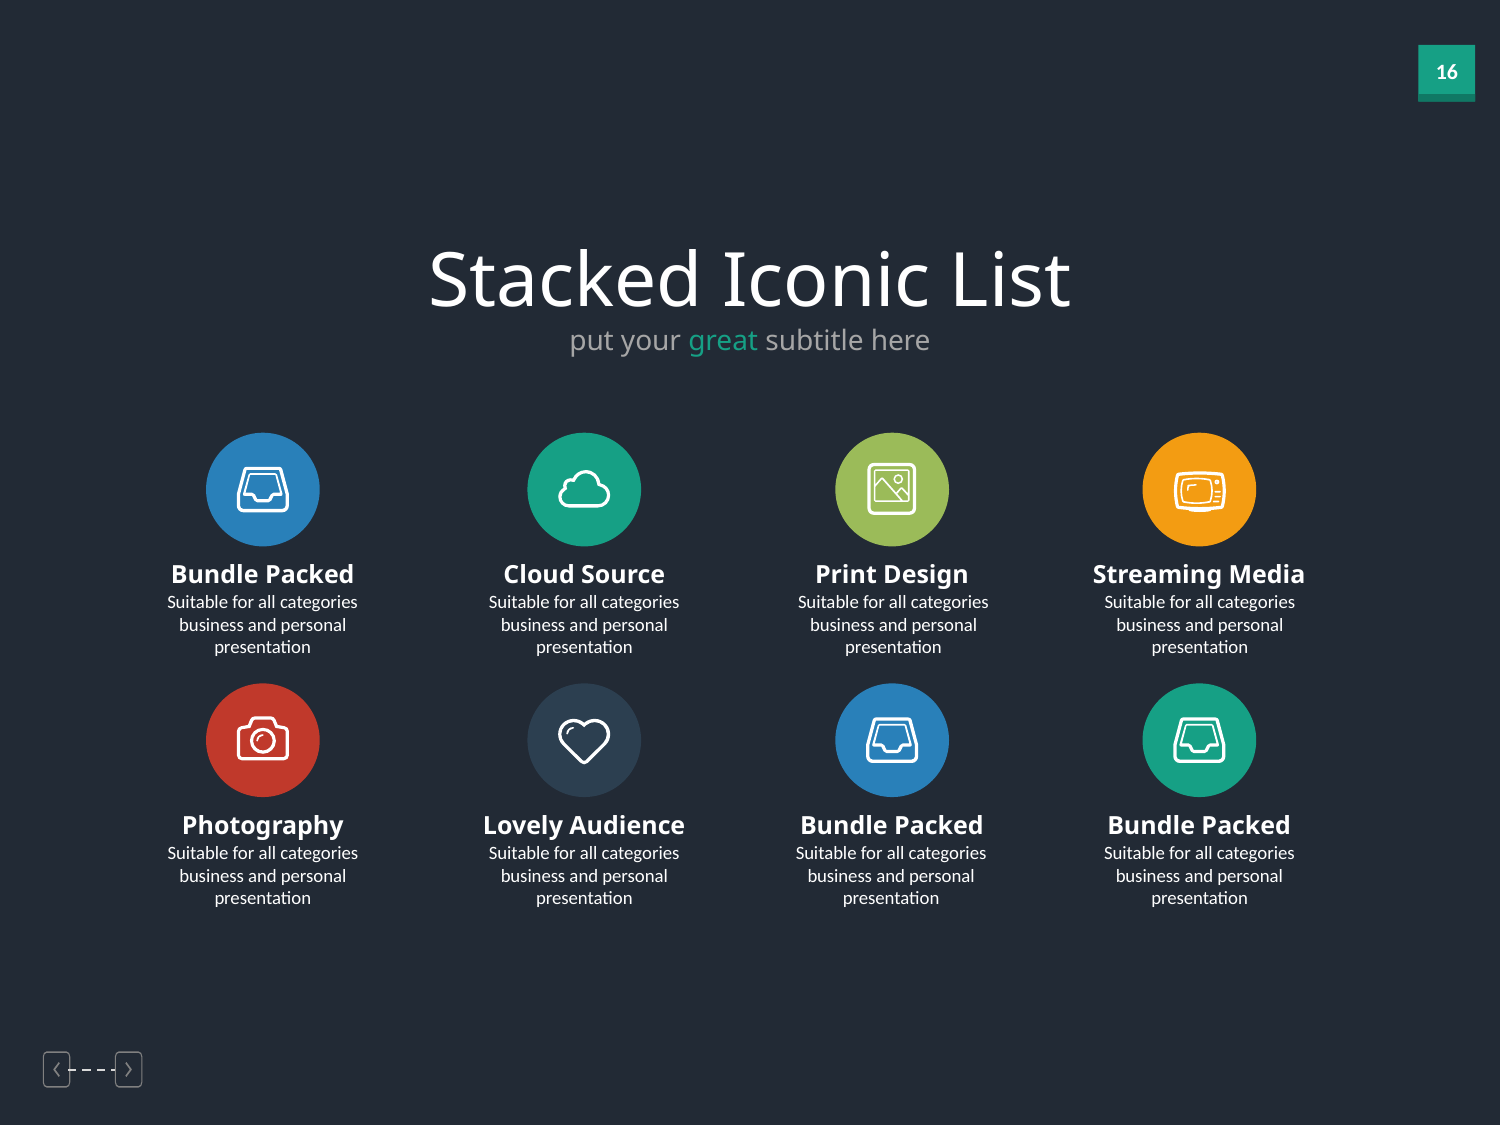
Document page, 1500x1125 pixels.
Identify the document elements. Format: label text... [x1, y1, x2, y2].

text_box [866, 717, 919, 763]
text_box Photography [167, 802, 359, 833]
text_box Bundle Packed [785, 802, 999, 833]
text_box [834, 682, 951, 799]
text_box Stacked Iconic List [413, 224, 1087, 330]
text_box [1141, 431, 1258, 548]
text_box [1141, 682, 1258, 799]
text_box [236, 466, 289, 513]
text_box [556, 717, 612, 765]
text_box [205, 682, 321, 799]
text_box [526, 682, 643, 799]
text_box Suitable for all categories business and personal presentation [1074, 582, 1325, 666]
text_box Bundle Packed [1092, 802, 1307, 833]
text_box Suitable for all categories business and personal presentation [766, 833, 1017, 916]
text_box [1173, 471, 1227, 512]
text_box Suitable for all categories business and personal presentation [1060, 833, 1339, 916]
text_box Suitable for all categories business and personal presentation [762, 582, 1024, 666]
text_box Bundle Packed [156, 551, 370, 582]
text_box Suitable for all categories business and personal presentation [128, 833, 398, 916]
text_box Streaming Media [1078, 551, 1321, 582]
text_box Suitable for all categories business and personal presentation [456, 582, 713, 666]
text_box put your great subtitle here [554, 330, 946, 364]
text_box Cloud Source [488, 551, 680, 582]
text_box [526, 431, 643, 548]
text_box Suitable for all categories business and personal presentation [129, 582, 396, 666]
text_box [558, 470, 611, 508]
text_box Print Design [800, 551, 984, 582]
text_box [1173, 717, 1226, 763]
text_box Lovely Audience [468, 802, 701, 833]
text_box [236, 716, 289, 761]
text_box [834, 431, 951, 548]
text_box Suitable for all categories business and personal presentation [463, 833, 706, 916]
text_box [205, 431, 321, 548]
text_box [867, 462, 917, 515]
